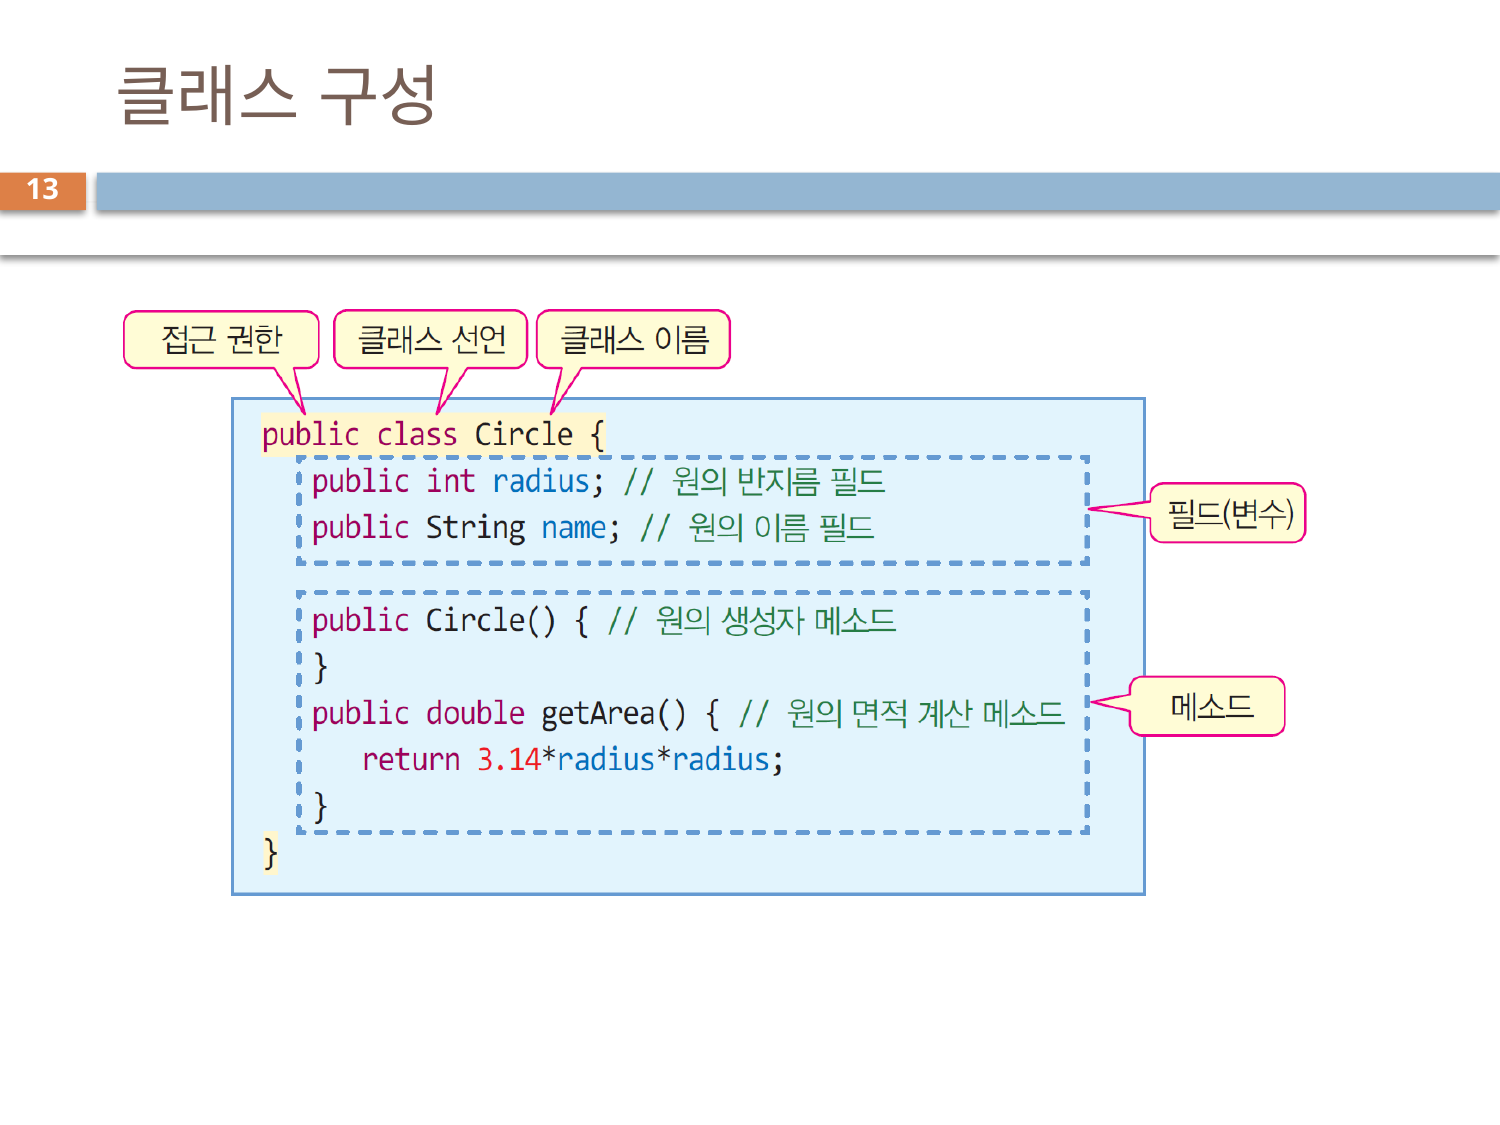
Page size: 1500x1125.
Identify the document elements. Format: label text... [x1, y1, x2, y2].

slide_number 13 [0, 170, 87, 211]
title 클래스 구성 [100, 37, 1438, 149]
picture [111, 290, 1316, 929]
